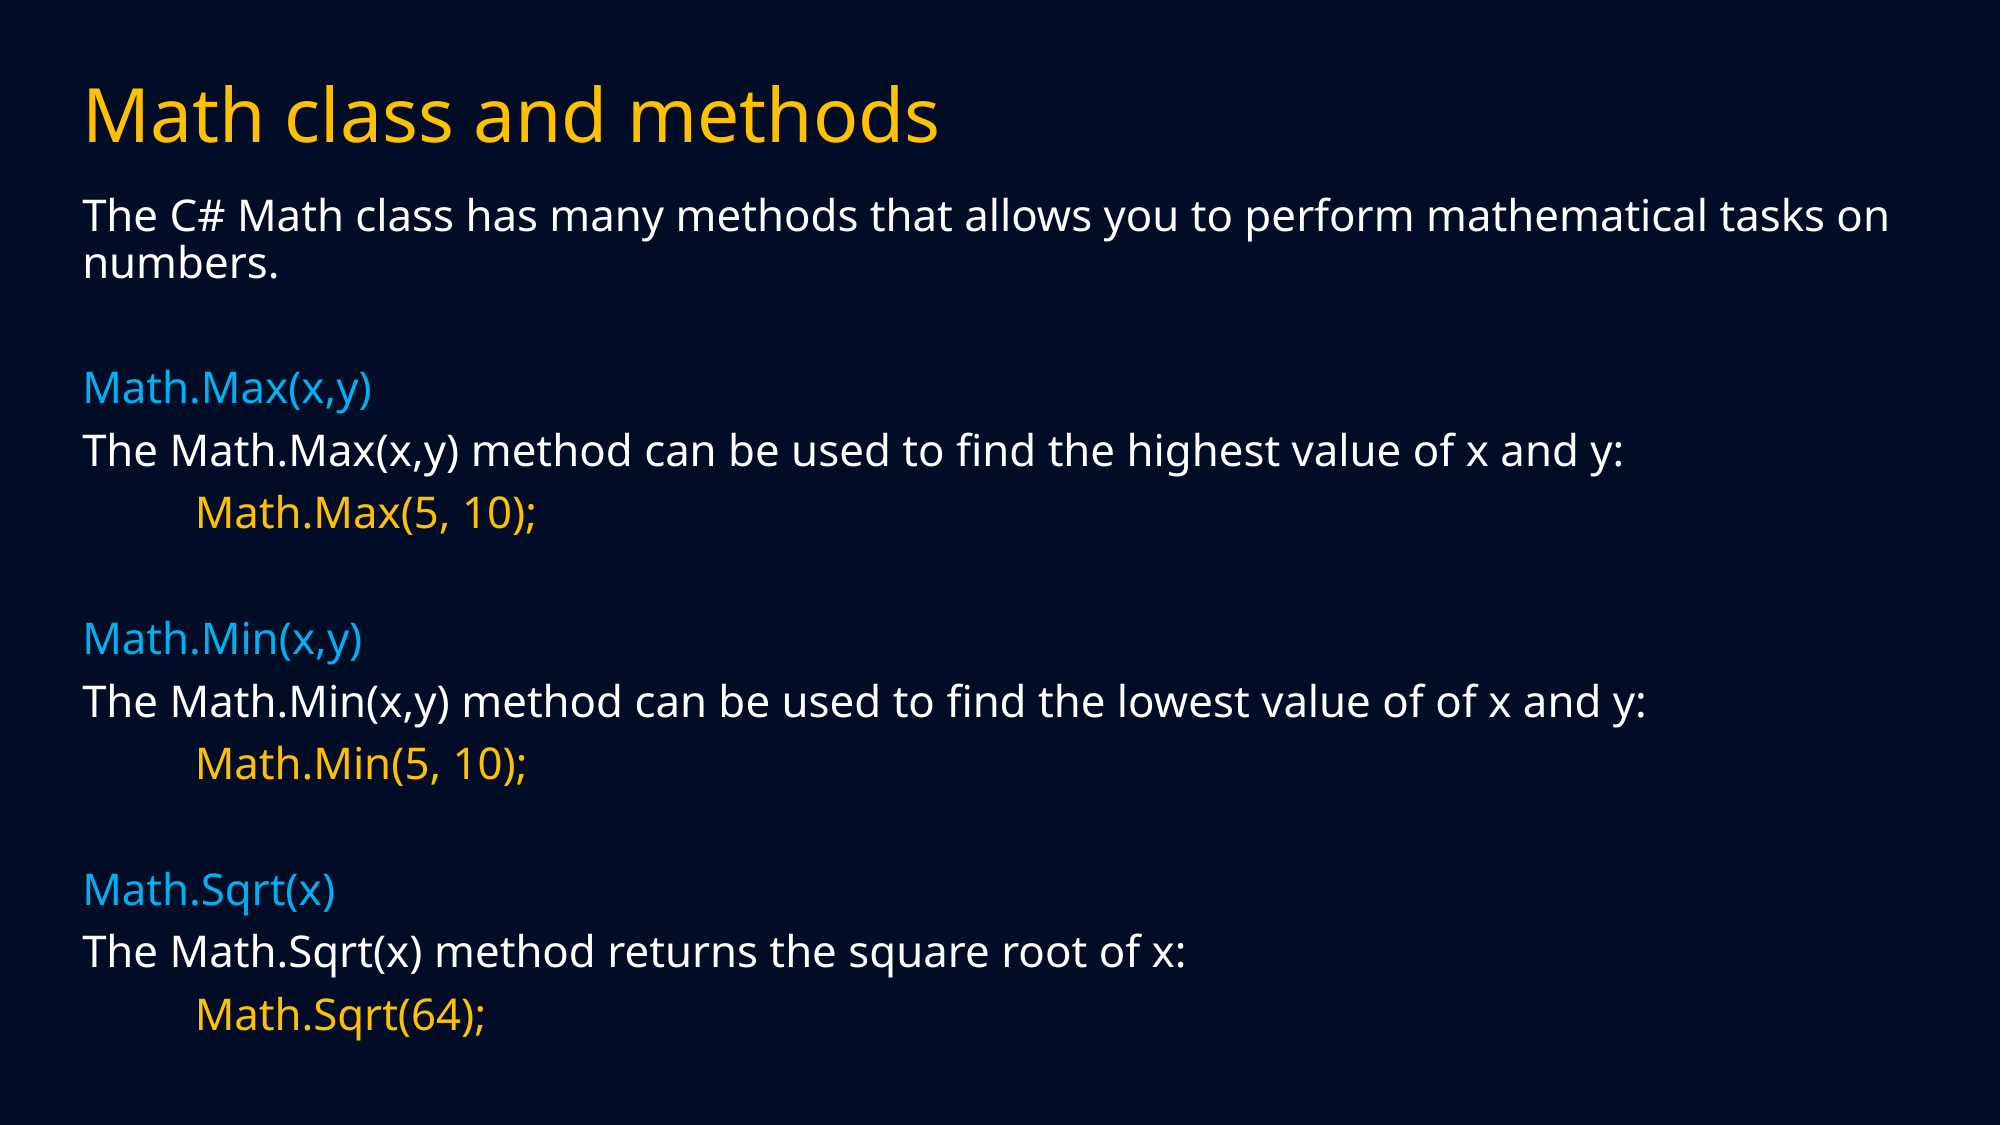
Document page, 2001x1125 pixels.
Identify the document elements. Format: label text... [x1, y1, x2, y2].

list The C# Math class has many methods that allows you to perform mathematical tasks on numbers. Math.Max(x,y) The Math.Max(x,y) method can be used to find the highest value of x and y: Math.Max(5, 10); Math.Min(x,y) The Math.Min(x,y) method can be used to find the lowest value of of x and y: Math.Min(5, 10); Math.Sqrt(x) The Math.Sqrt(x) method returns the square root of x: Math.Sqrt(64); [67, 186, 1926, 1057]
title Math class and methods [67, 9, 1926, 186]
